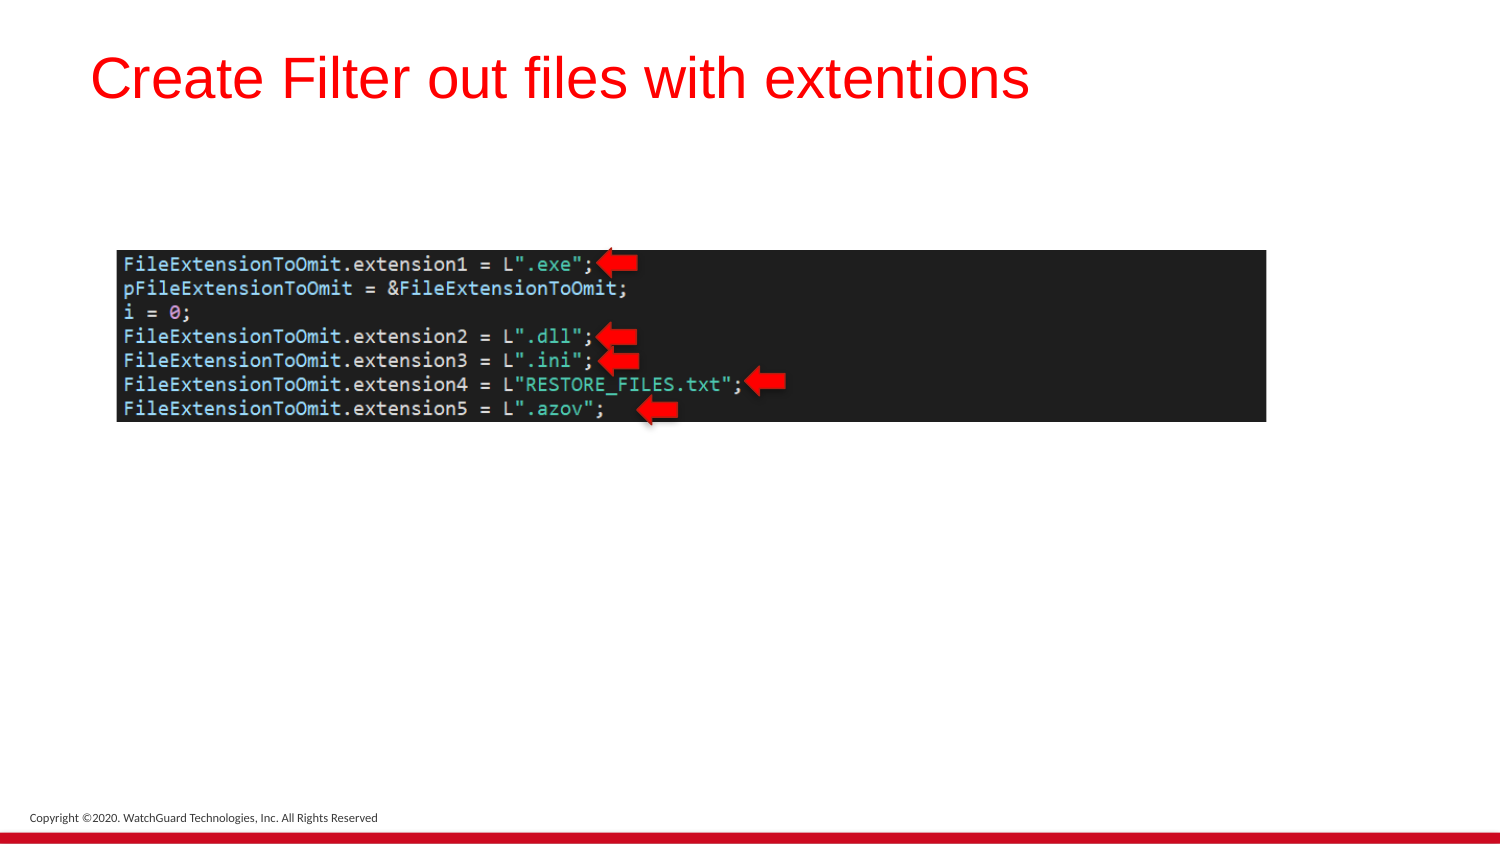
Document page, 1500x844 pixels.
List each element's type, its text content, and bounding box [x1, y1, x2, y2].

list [116, 250, 1267, 423]
title Create Filter out files with extentions [75, 33, 1425, 117]
